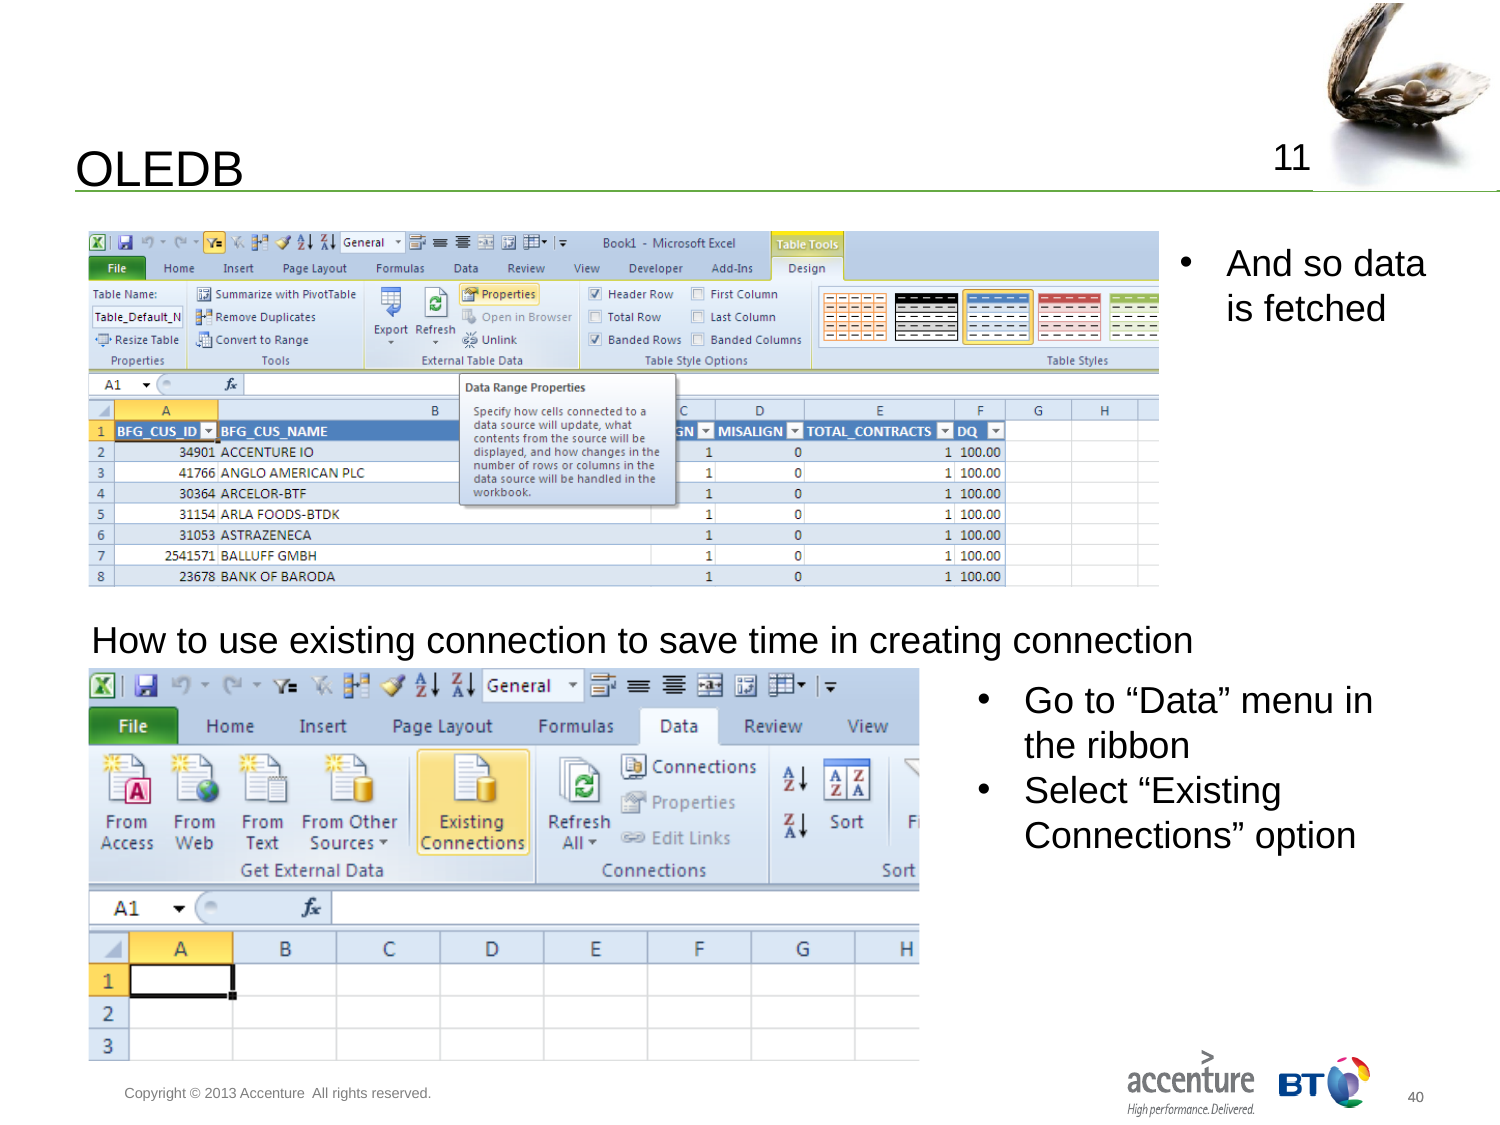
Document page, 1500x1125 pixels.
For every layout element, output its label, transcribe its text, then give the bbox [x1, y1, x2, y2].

picture [1279, 1057, 1370, 1108]
title OLEDB [75, 45, 1425, 197]
text_box How to use existing connection to save time in creating connection [76, 608, 1365, 668]
picture [88, 231, 1160, 587]
text_box Go to “Data” menu in the ribbon Select “Existing Connections” option [962, 669, 1424, 864]
text_box And so data is fetched [1164, 231, 1459, 337]
picture [88, 668, 920, 1062]
text_box 11 [1257, 125, 1346, 186]
picture [1313, 3, 1497, 191]
